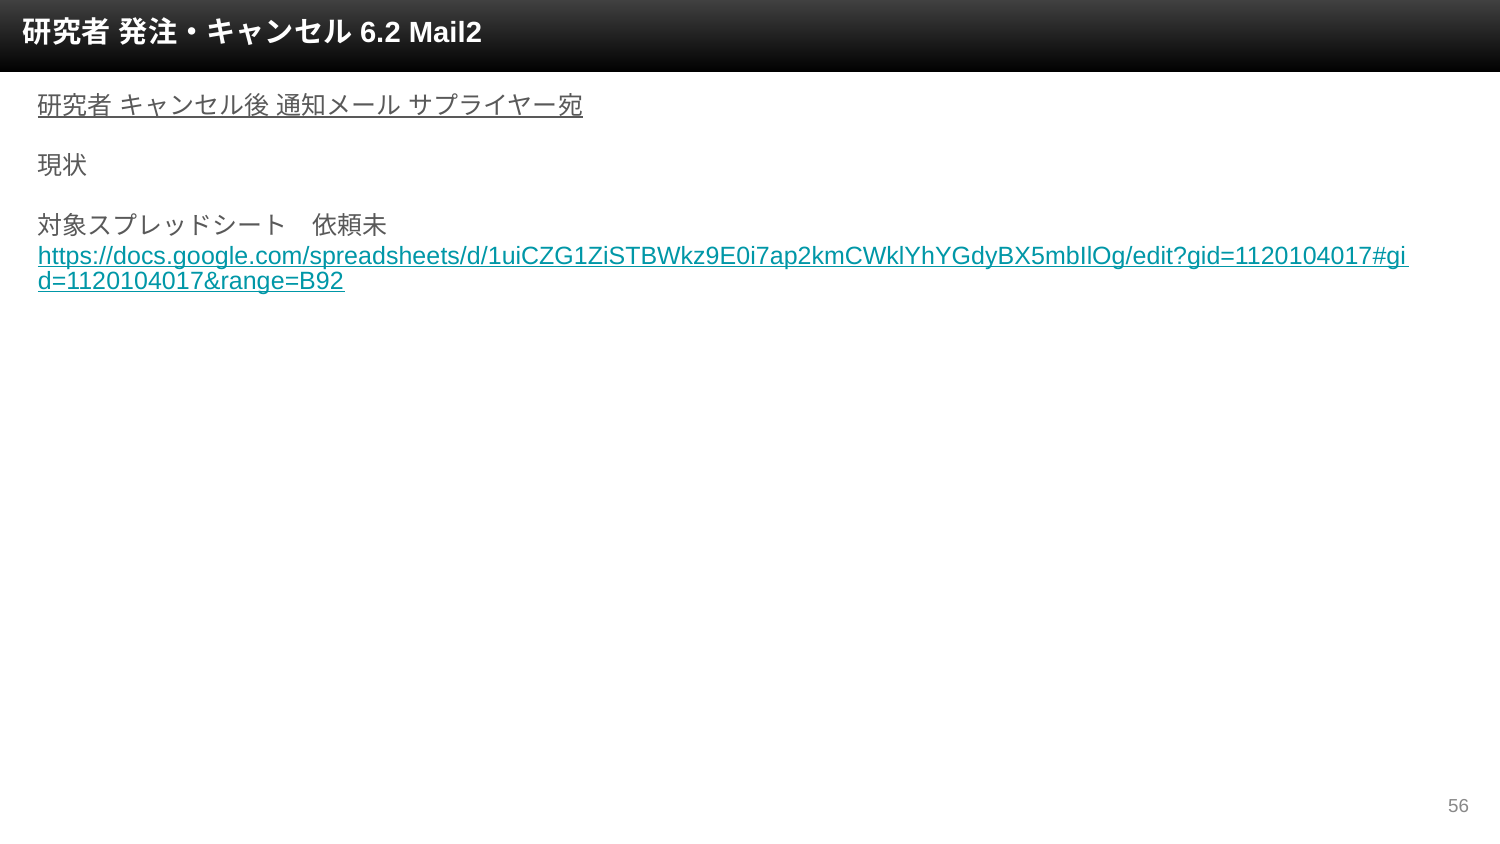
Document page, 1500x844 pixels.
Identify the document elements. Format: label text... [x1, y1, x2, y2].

text_box [0, 0, 1500, 72]
text_box ‹#› [1378, 782, 1481, 827]
text_box 研究者 キャンセル後 通知メール サプライヤー宛 現状 対象スプレッドシート 依頼未 https://docs.google.com/spreadsheets/d/1uiCZG1ZiSTBWkz9E0i7ap2kmCWklYhYGdyBX5mbIlOg/edit?gid=1120104017#gid=1120104017&range=B92 [22, 75, 1430, 345]
text_box 研究者 発注・キャンセル6.2 Mail2 [22, 13, 1291, 59]
